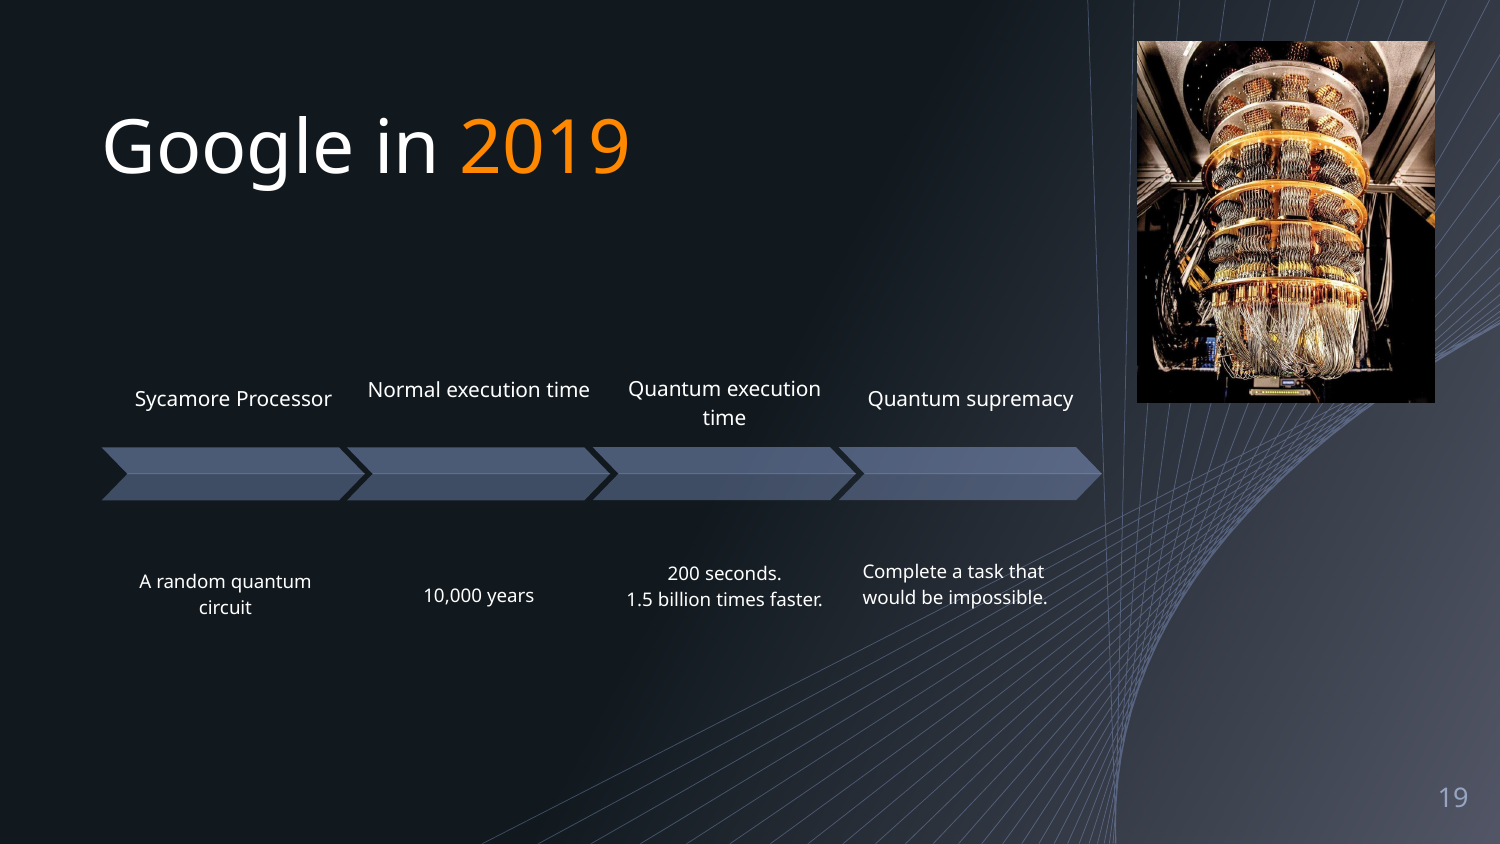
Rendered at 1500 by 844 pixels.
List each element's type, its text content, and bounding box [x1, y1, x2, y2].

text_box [346, 357, 611, 678]
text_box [592, 357, 857, 648]
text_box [101, 366, 341, 648]
slide_number ‹#› [1378, 766, 1469, 832]
picture [1137, 41, 1435, 404]
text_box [838, 366, 1103, 609]
title Google in 2019 [101, 109, 1132, 188]
